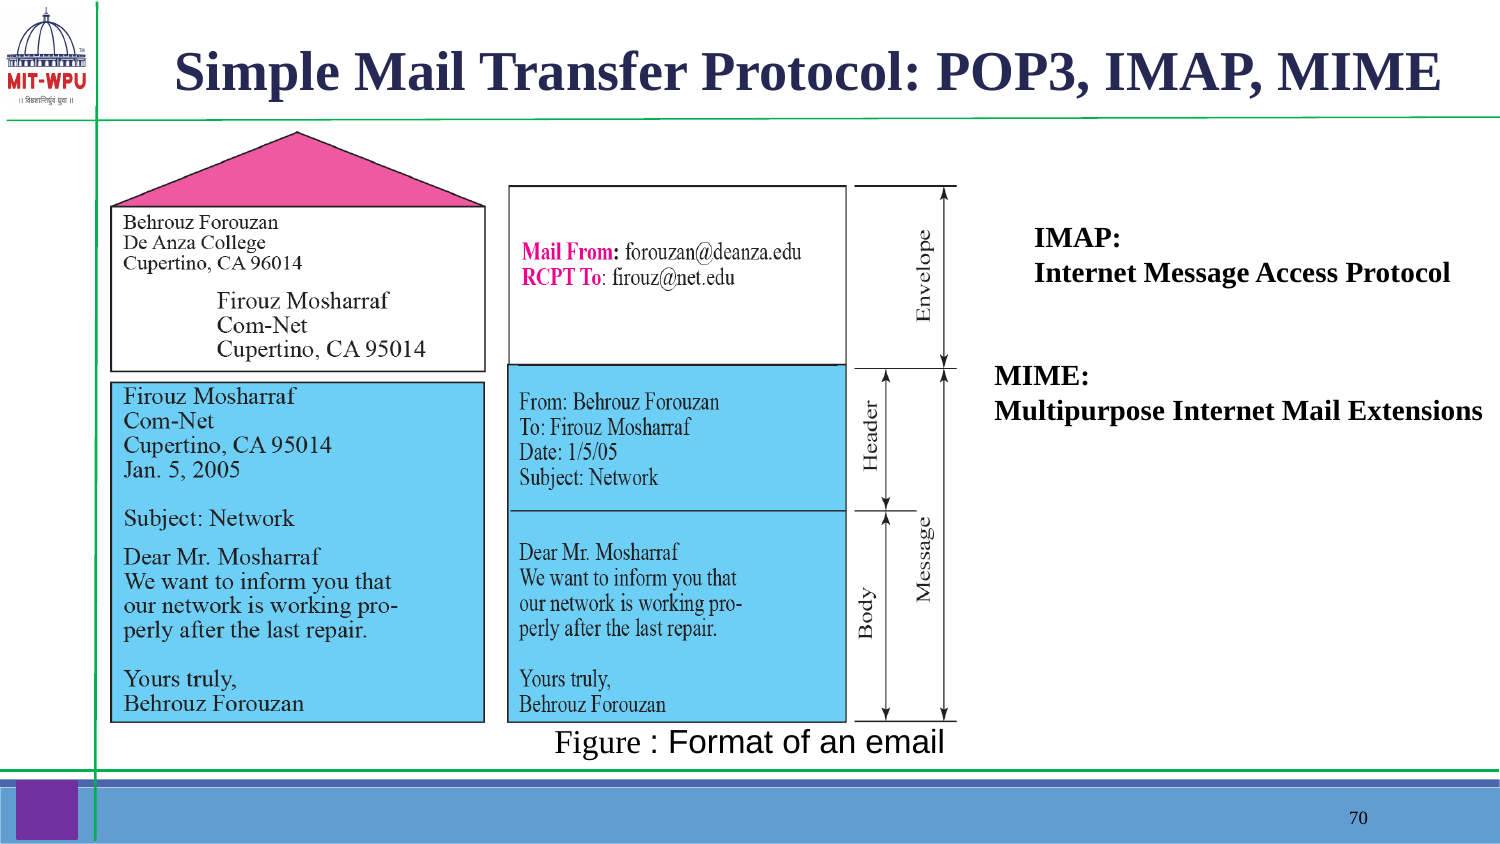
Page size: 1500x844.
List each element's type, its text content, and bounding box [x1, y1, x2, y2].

text_box Figure : Format of an email [133, 704, 1367, 769]
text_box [6, 116, 89, 121]
picture [110, 131, 486, 723]
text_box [94, 111, 98, 770]
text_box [102, 116, 1500, 121]
text_box IMAP: Internet Message Access Protocol [1019, 210, 1472, 296]
picture [6, 7, 96, 106]
text_box MIME: Multipurpose Internet Mail Extensions [979, 349, 1500, 434]
title Simple Mail Transfer Protocol: POP3, IMAP, MIME [163, 55, 1500, 108]
slide_number ‹#› [1218, 794, 1380, 840]
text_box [94, 780, 98, 842]
text_box [17, 782, 76, 839]
picture [507, 185, 958, 723]
